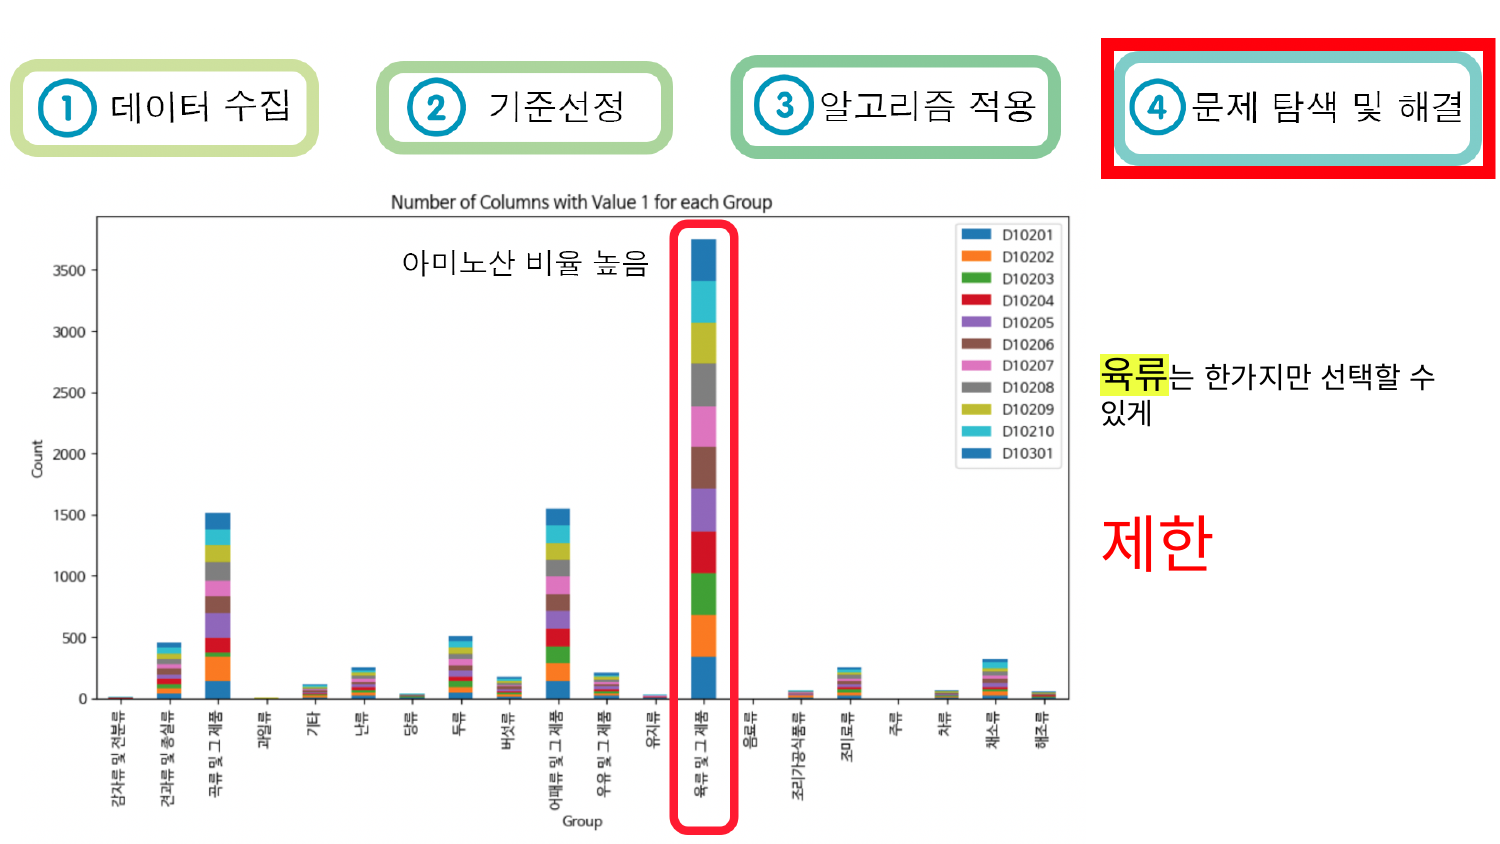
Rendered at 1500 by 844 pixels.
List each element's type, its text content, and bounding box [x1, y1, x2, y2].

picture [0, 27, 1500, 844]
text_box 육류는 한가지만 선택할 수 있게 제한 [1090, 335, 1500, 596]
